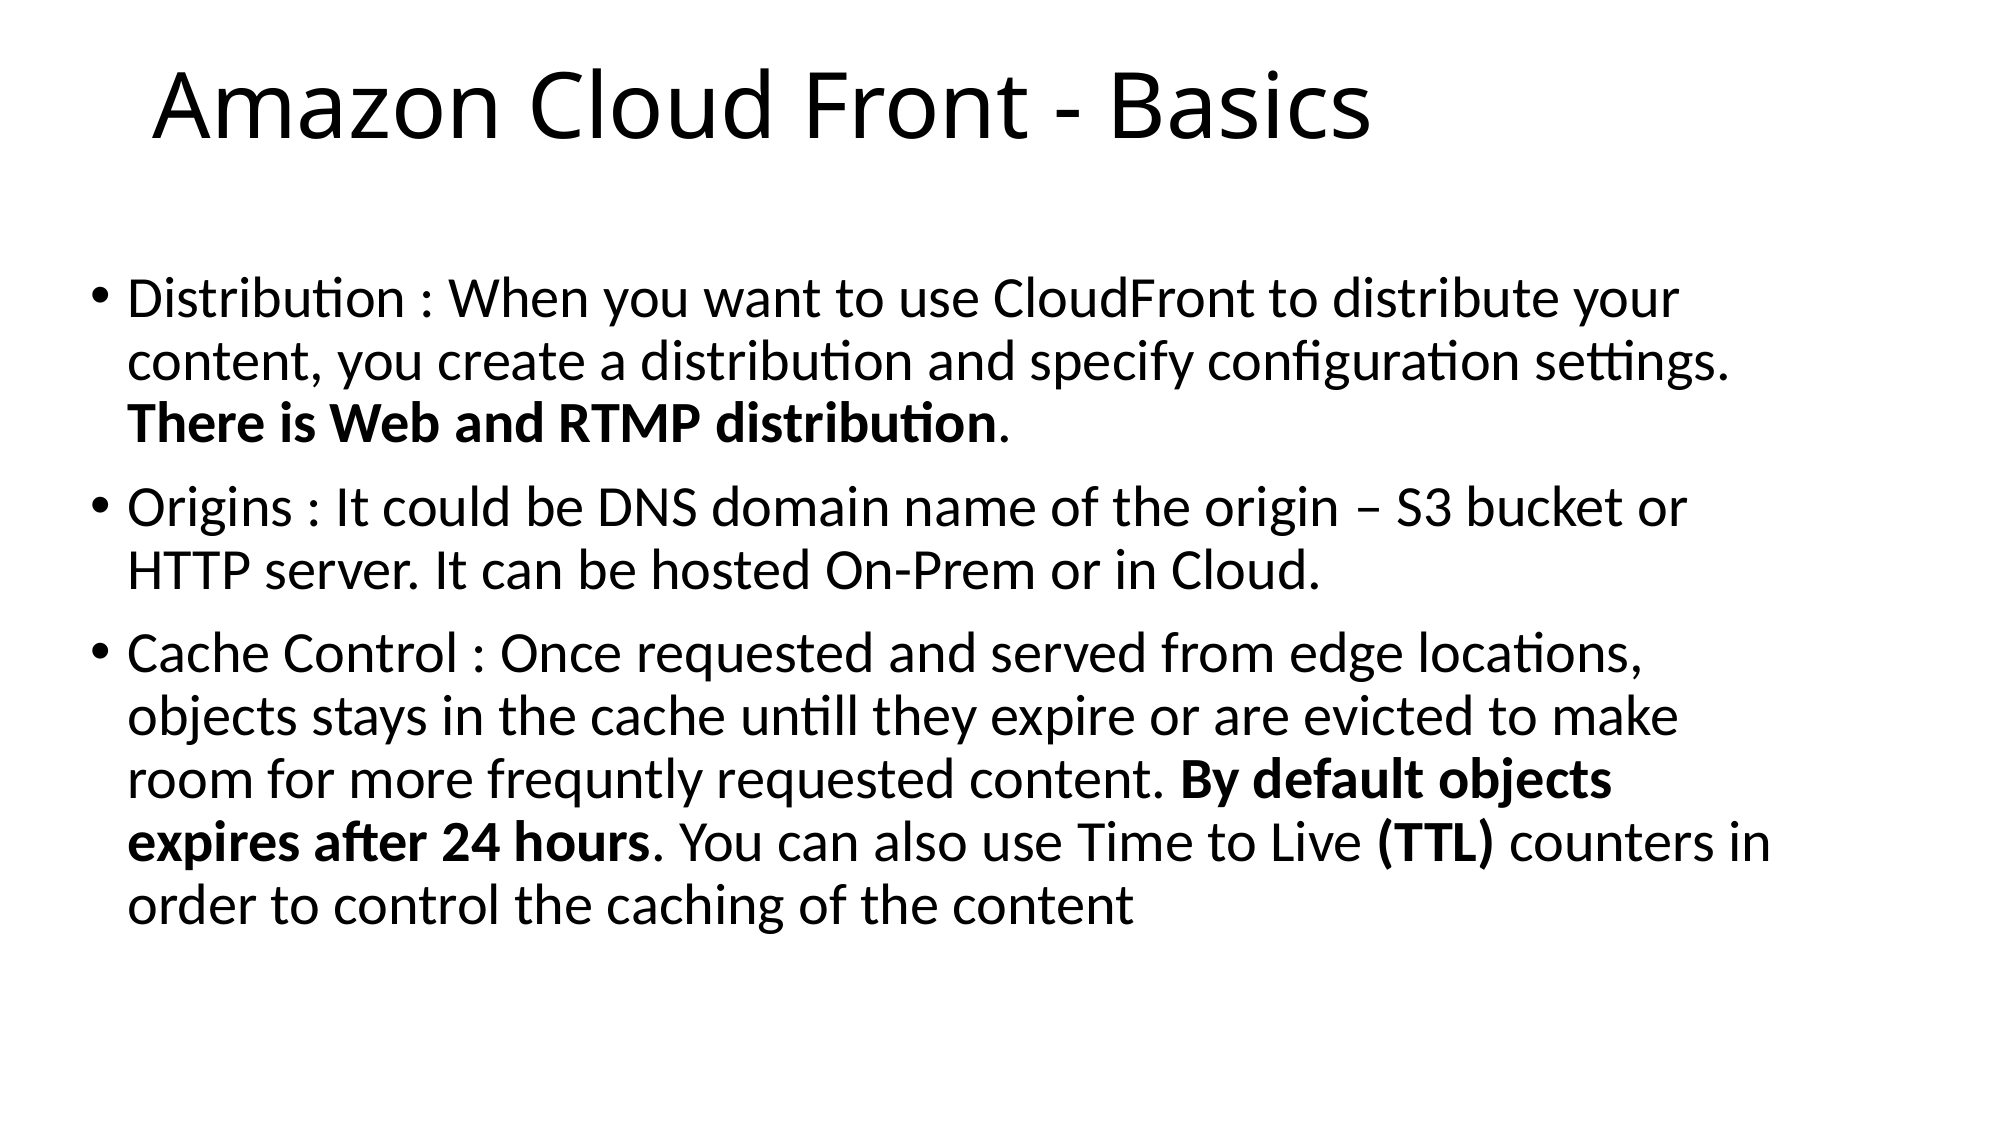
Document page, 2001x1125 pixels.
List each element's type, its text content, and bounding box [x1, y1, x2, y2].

title Amazon Cloud Front - Basics [137, 0, 1863, 218]
list Distribution : When you want to use CloudFront to distribute your content, you create a distribution and specify configuration settings. There is Web and RTMP distribution. Origins : It could be DNS domain name of the origin – S3 bucket or HTTP server. It can be hosted On-Prem or in Cloud. Cache Control : Once requested and served from edge locations, objects stays in the cache untill they expire or are evicted to make room for more frequntly requested content. By default objects expires after 24 hours. You can also use Time to Live (TTL) counters in order to control the caching of the content [75, 259, 1800, 1062]
